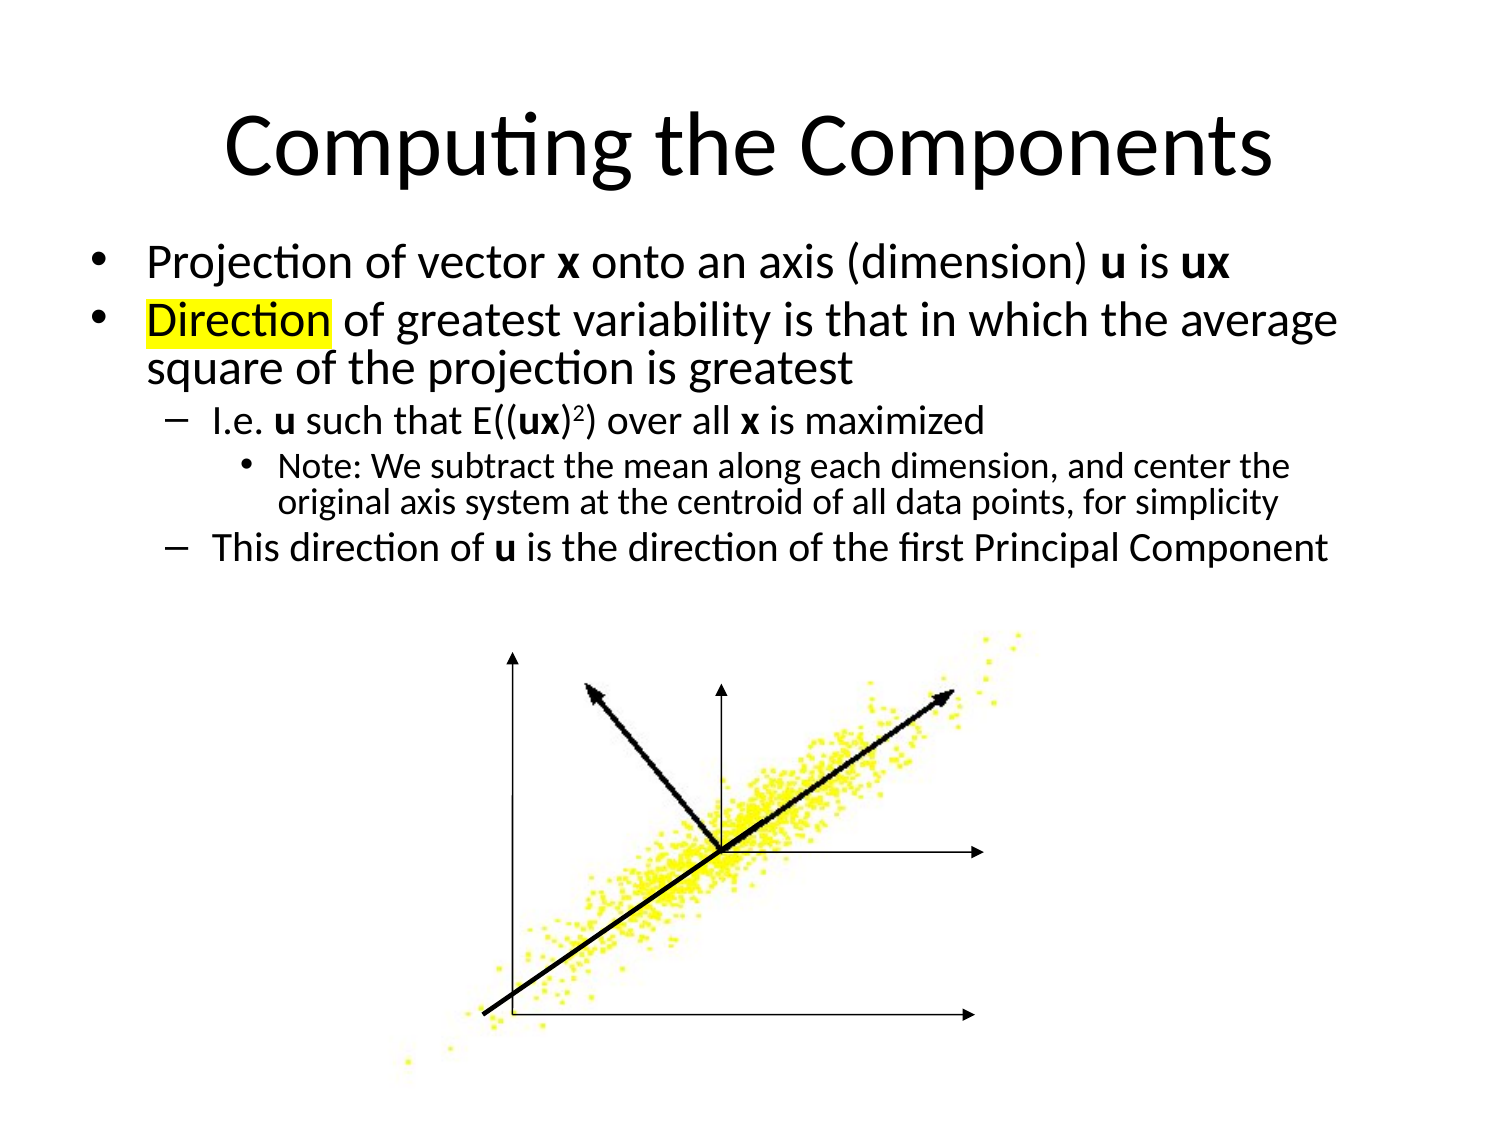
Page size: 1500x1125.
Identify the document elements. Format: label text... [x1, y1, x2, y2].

list Projection of vector x onto an axis (dimension) u is ux Direction of greatest variability is that in which the average square of the projection is greatest I.e. u such that E((ux)2) over all x is maximized Note: We subtract the mean along each dimension, and center the original axis system at the centroid of all data points, for simplicity This direction of u is the direction of the first Principal Component [75, 232, 1425, 647]
title Computing the Components [75, 45, 1425, 232]
picture [312, 530, 1134, 1125]
